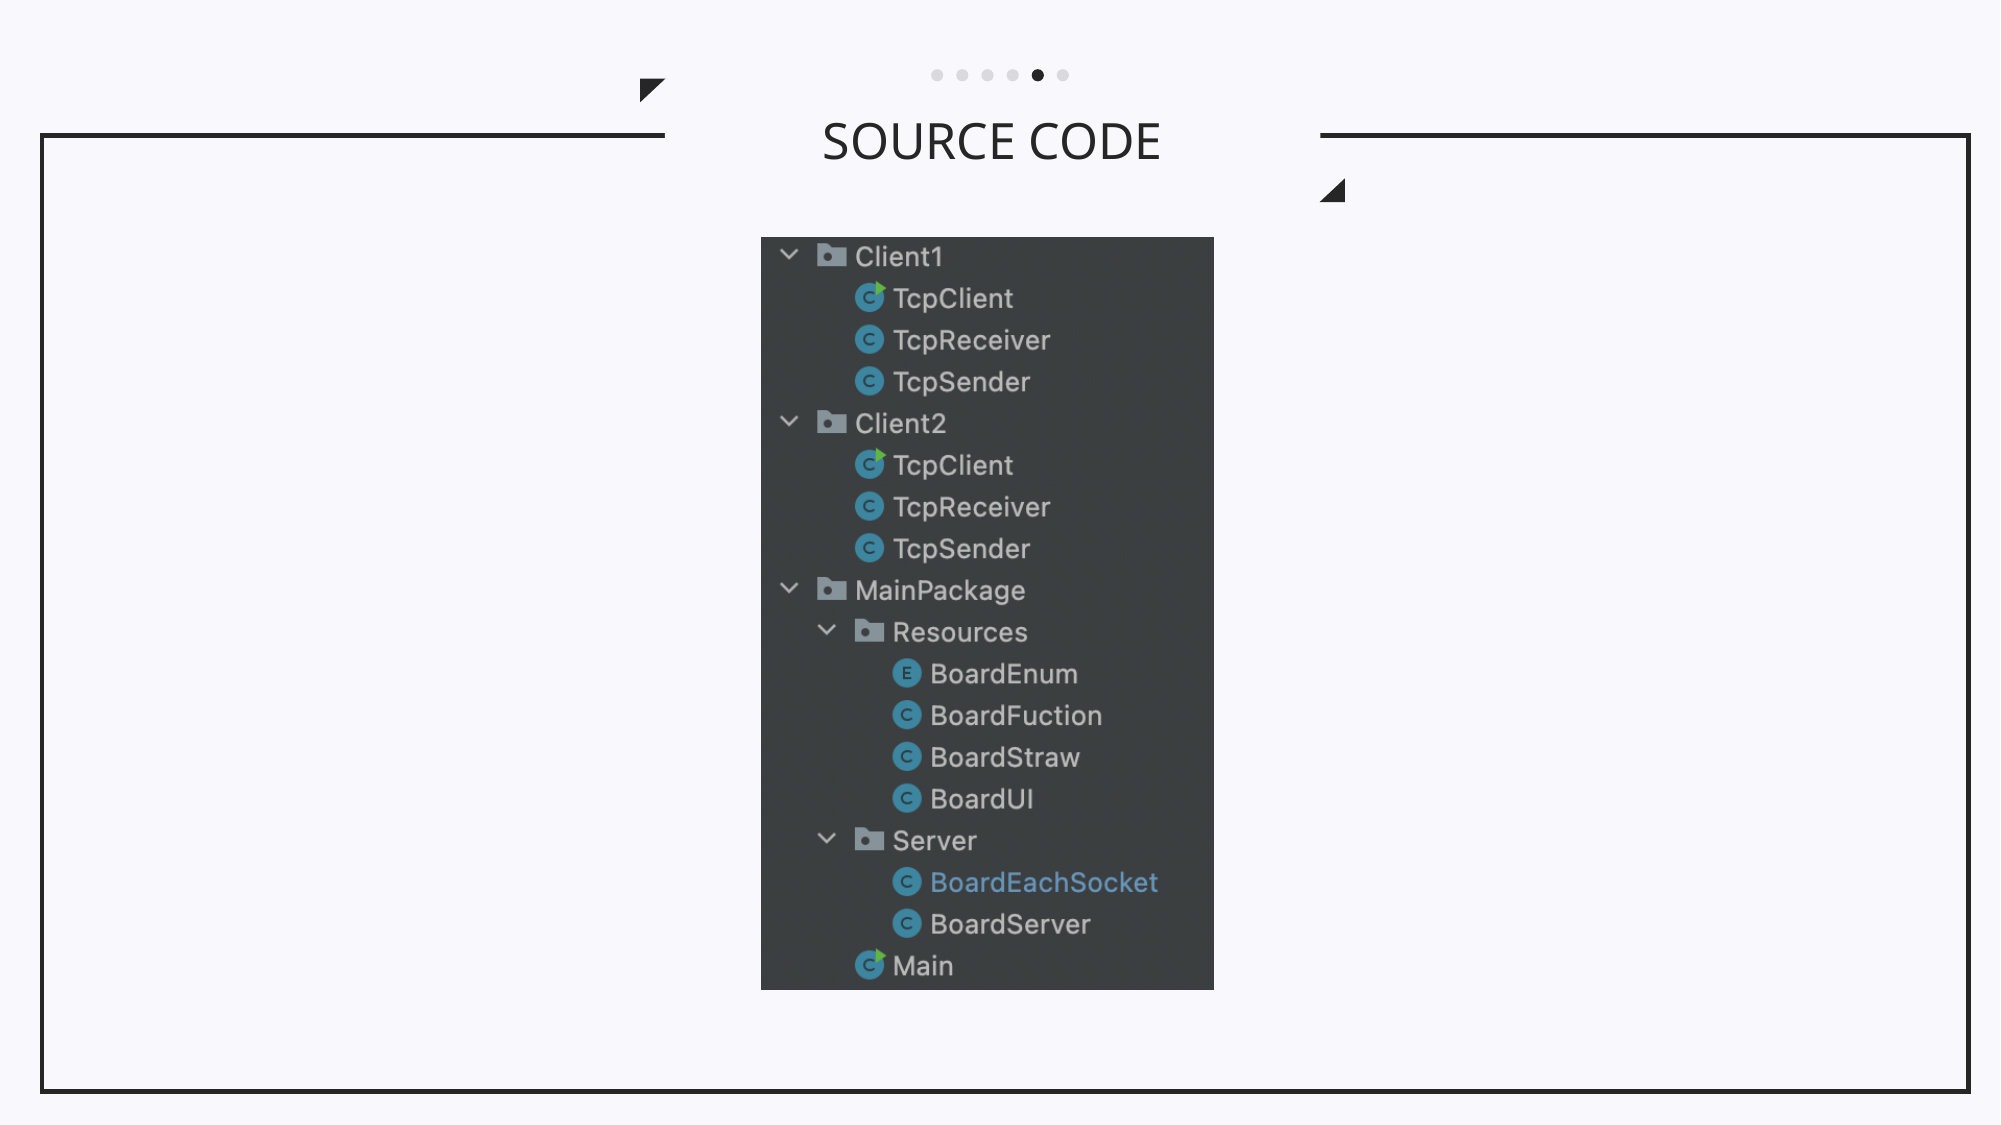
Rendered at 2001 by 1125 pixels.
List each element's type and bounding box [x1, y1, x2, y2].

text_box [641, 79, 1344, 201]
picture [761, 237, 1214, 990]
text_box [930, 69, 1069, 82]
text_box [41, 134, 1970, 1092]
